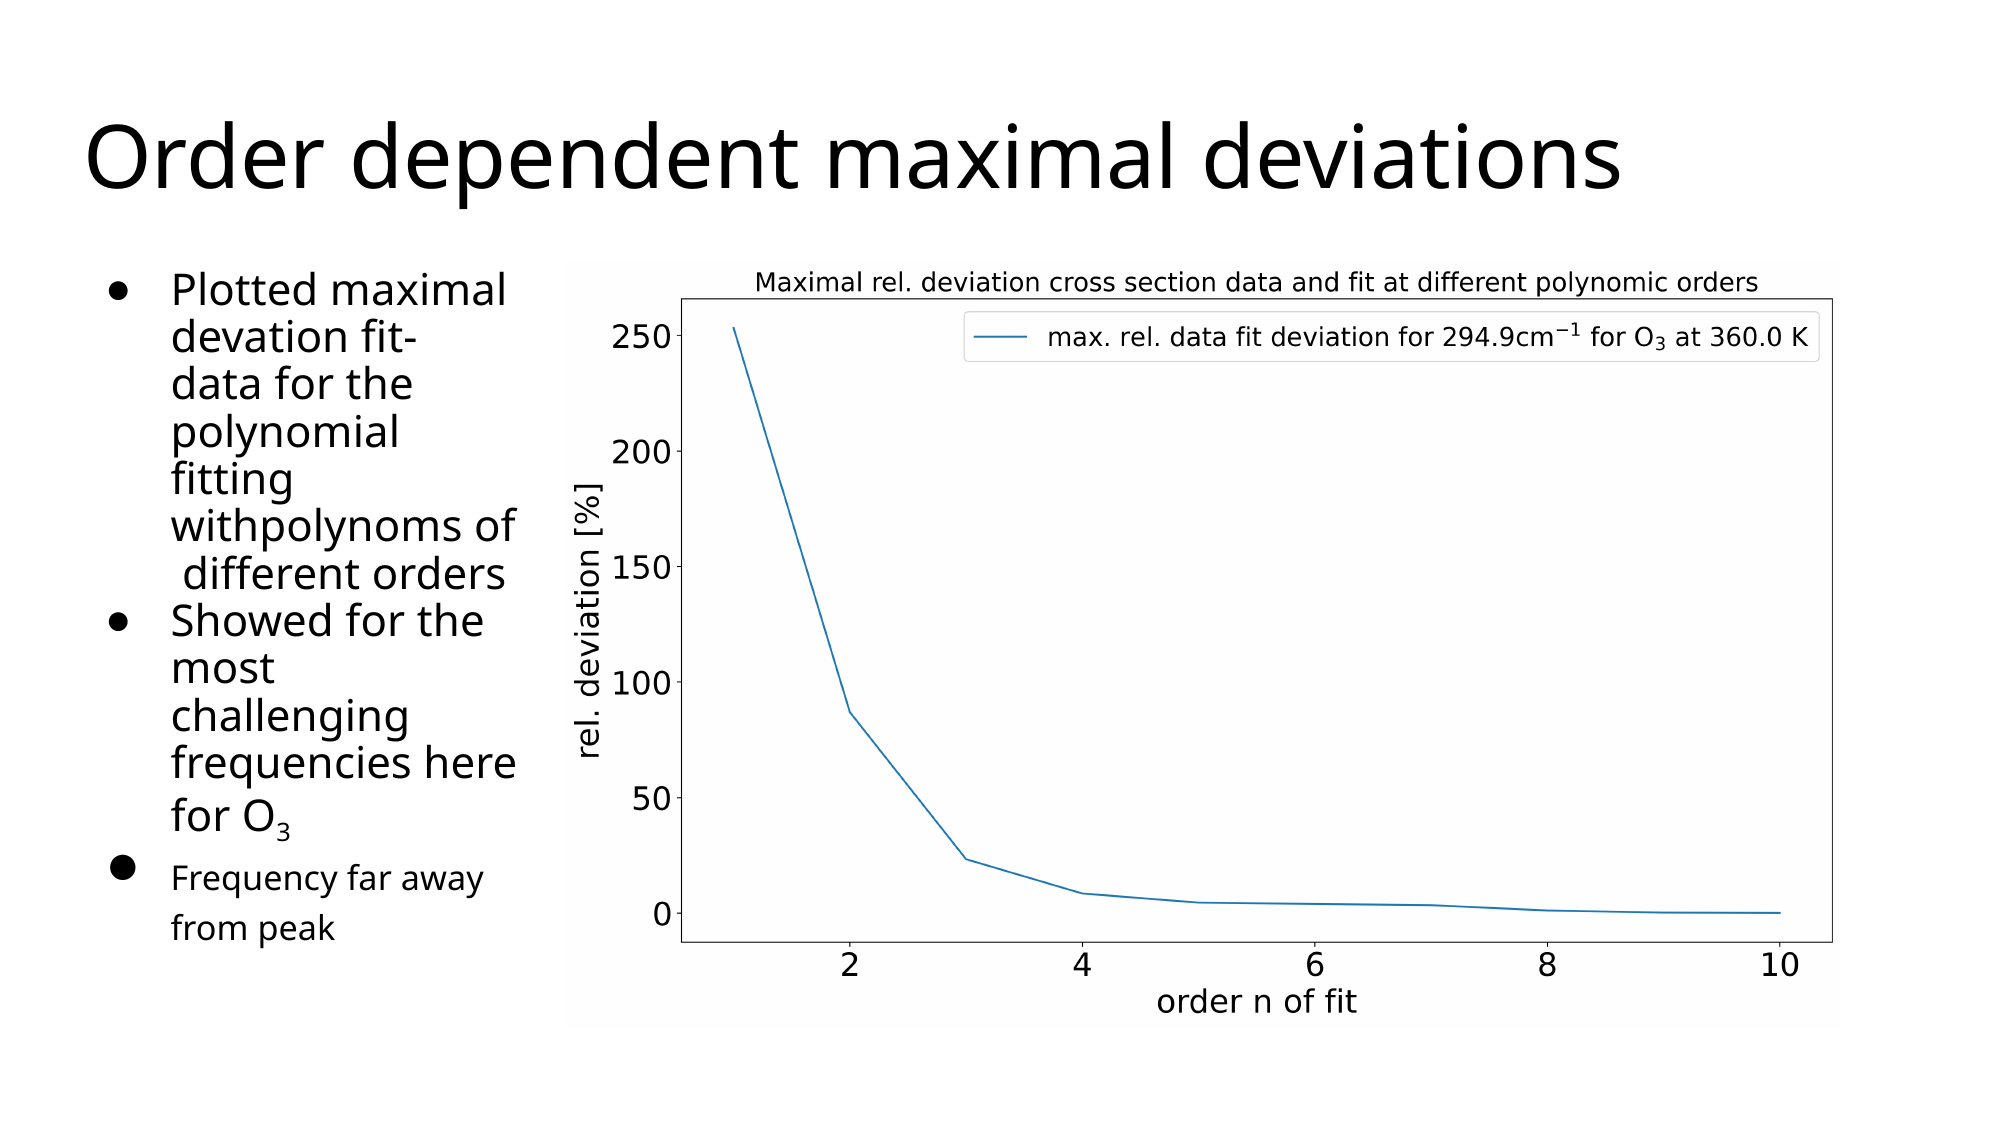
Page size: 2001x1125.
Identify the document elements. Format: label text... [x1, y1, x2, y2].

list Plotted maximal devation fit- data for the polynomial fitting withpolynoms of different orders Showed for the most challenging frequencies here for O3 Frequency far away from peak [68, 252, 533, 1000]
picture [565, 262, 1842, 1029]
title Order dependent maximal deviations [68, 97, 1932, 223]
